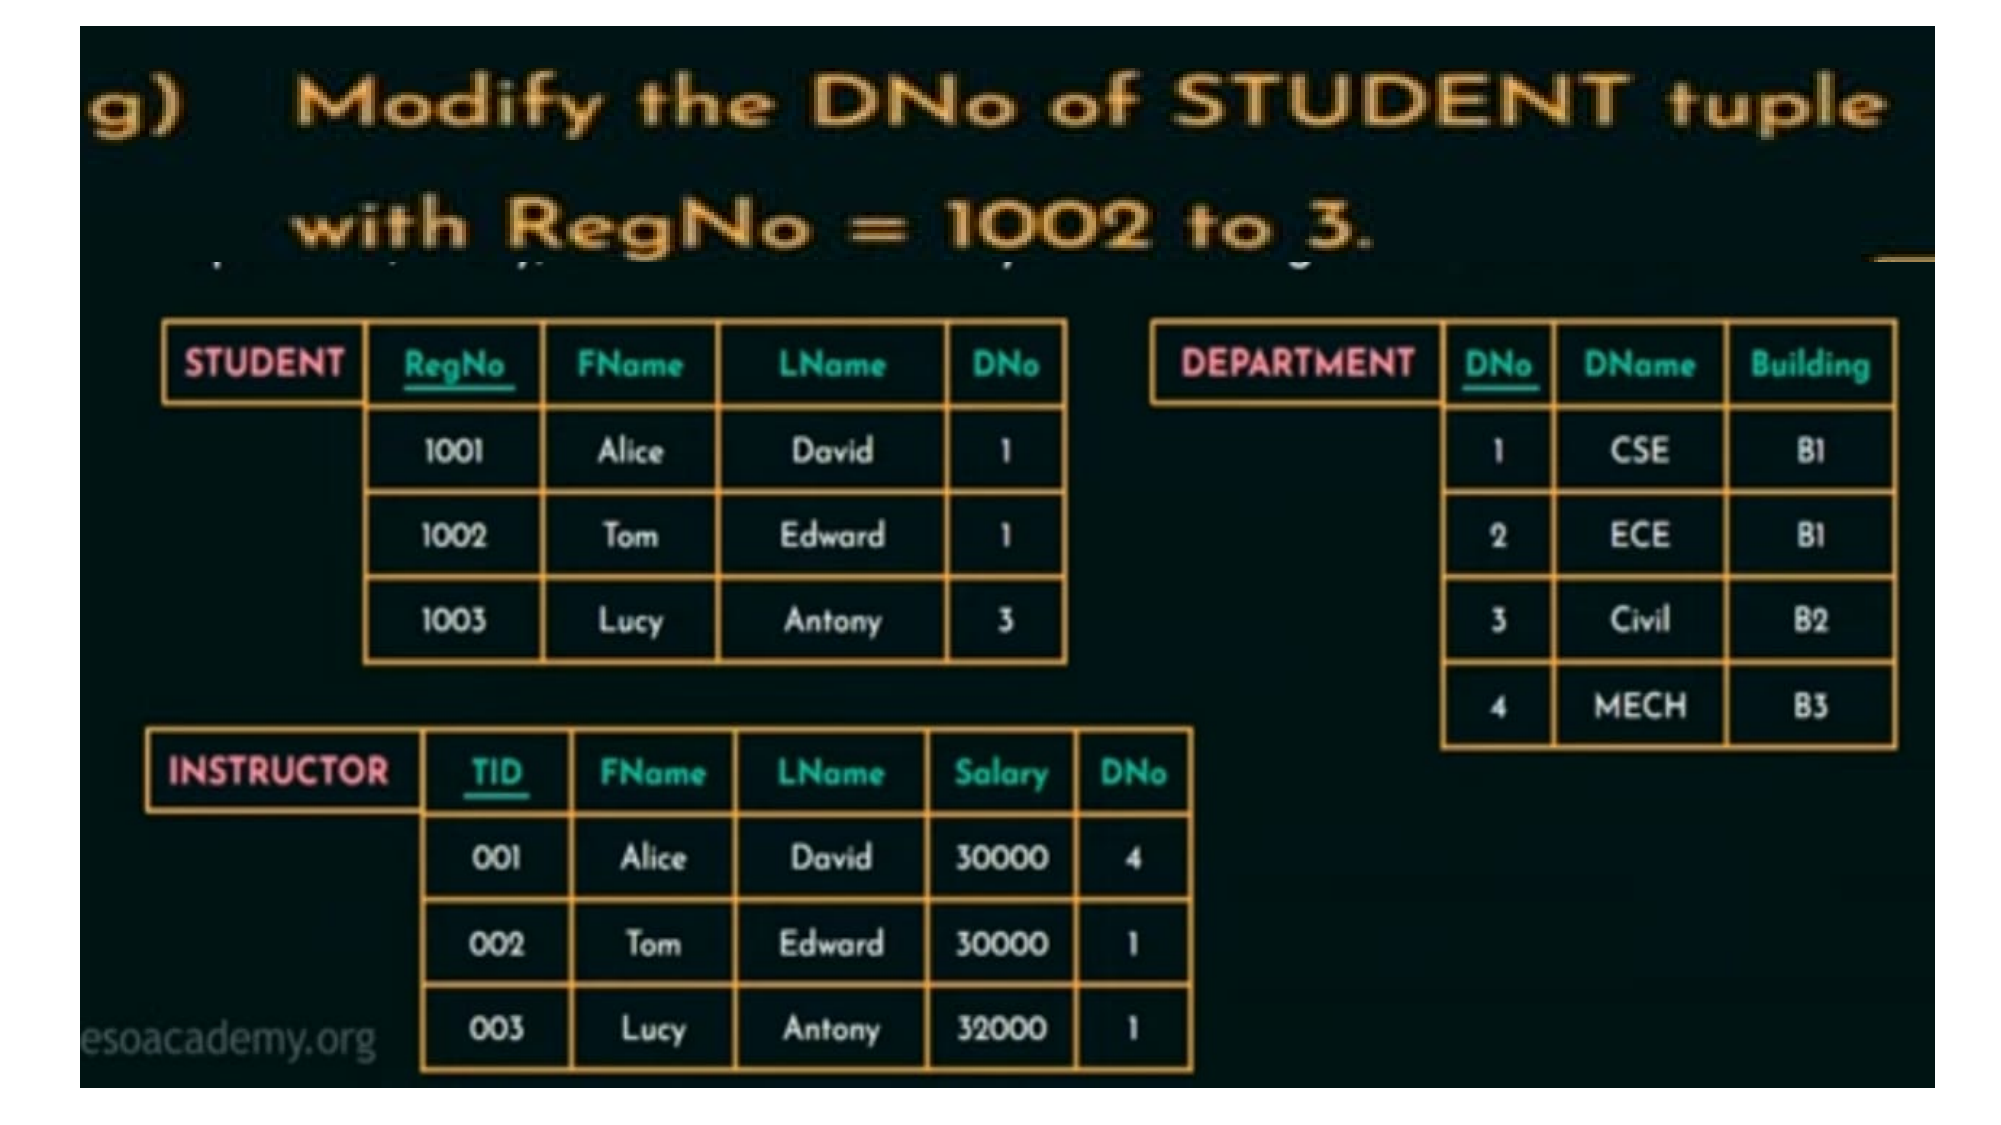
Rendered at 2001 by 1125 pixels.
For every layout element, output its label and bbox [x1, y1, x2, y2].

picture [80, 262, 1935, 1088]
list [80, 26, 1935, 262]
